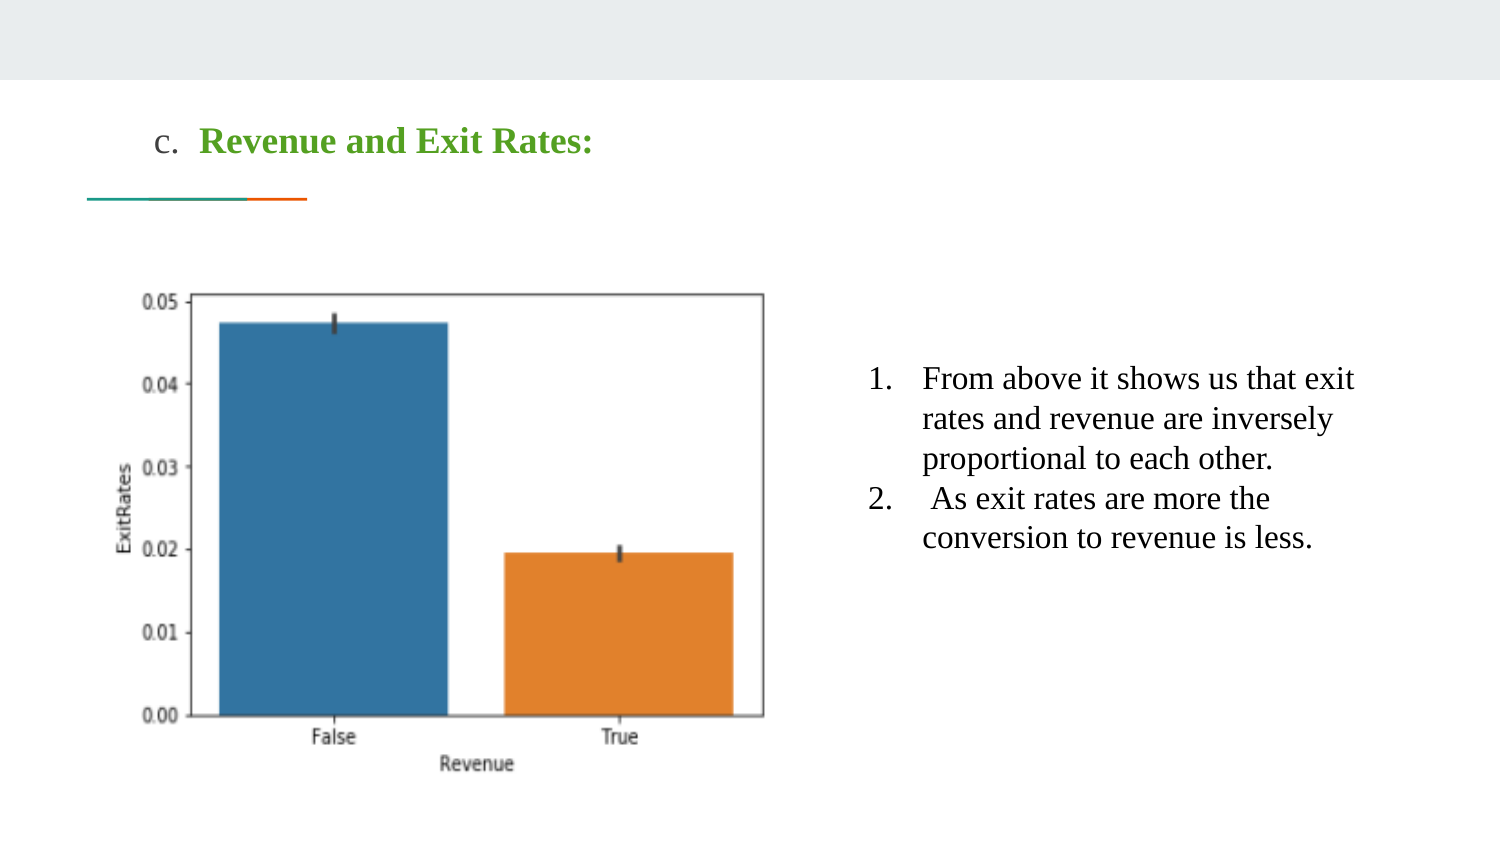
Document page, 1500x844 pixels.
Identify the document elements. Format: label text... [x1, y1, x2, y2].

title c. Revenue and Exit Rates: [119, 101, 1381, 189]
picture [102, 252, 801, 800]
list From above it shows us that exit rates and revenue are inversely proportional to each other. As exit rates are more the conversion to revenue is less. [832, 341, 1381, 712]
